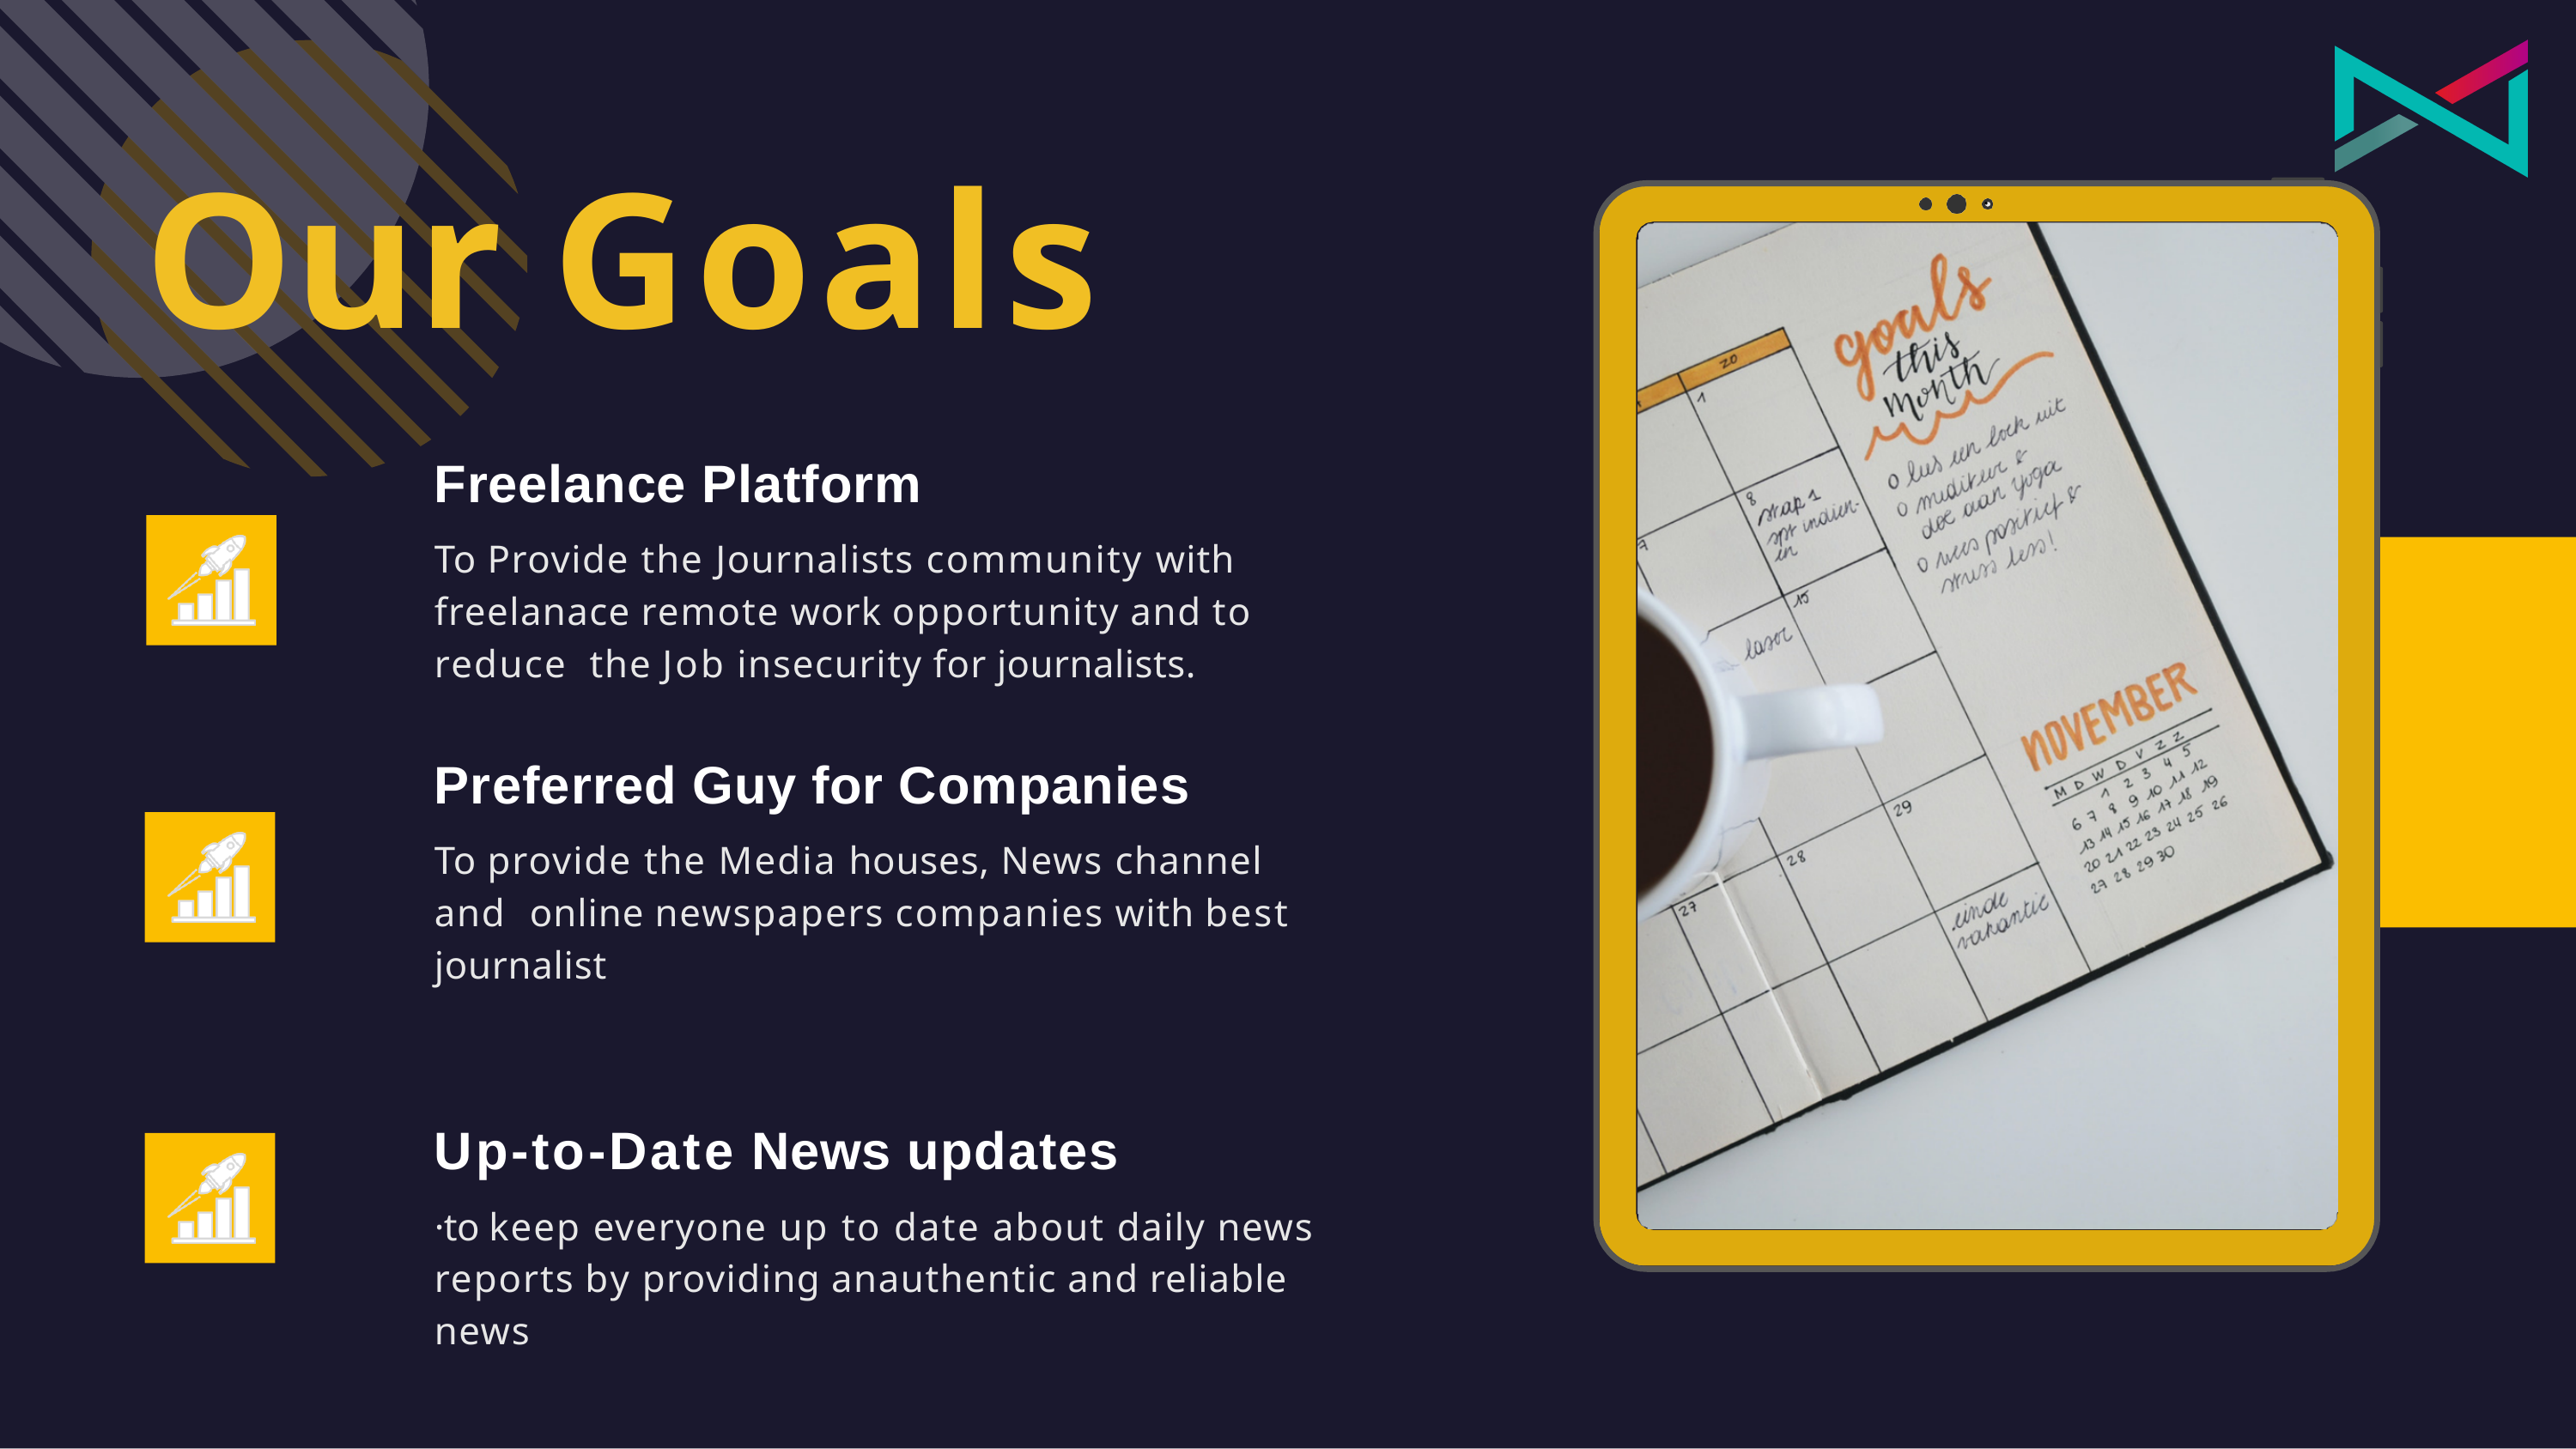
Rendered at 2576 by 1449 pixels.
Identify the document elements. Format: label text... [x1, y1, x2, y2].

title Our Goals [531, 139, 1103, 384]
picture [2335, 39, 2528, 179]
picture [167, 1153, 256, 1244]
text_box [146, 515, 276, 646]
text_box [0, 0, 528, 477]
text_box [144, 1132, 276, 1264]
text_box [1593, 177, 2576, 1272]
text_box Freelance Platform To Provide the Journalists community with freelanace remote work opportunity and to reduce the Job insecurity for journalists. Preferred Guy for Companies To provide the Media houses, News channel and online newspapers companies with best journalist Up-to-Date News updates ·to keep everyone up to date about daily news reports by providing anauthentic and reliable news [432, 417, 1334, 1353]
text_box [144, 812, 276, 943]
picture [167, 535, 256, 626]
picture [167, 832, 256, 923]
